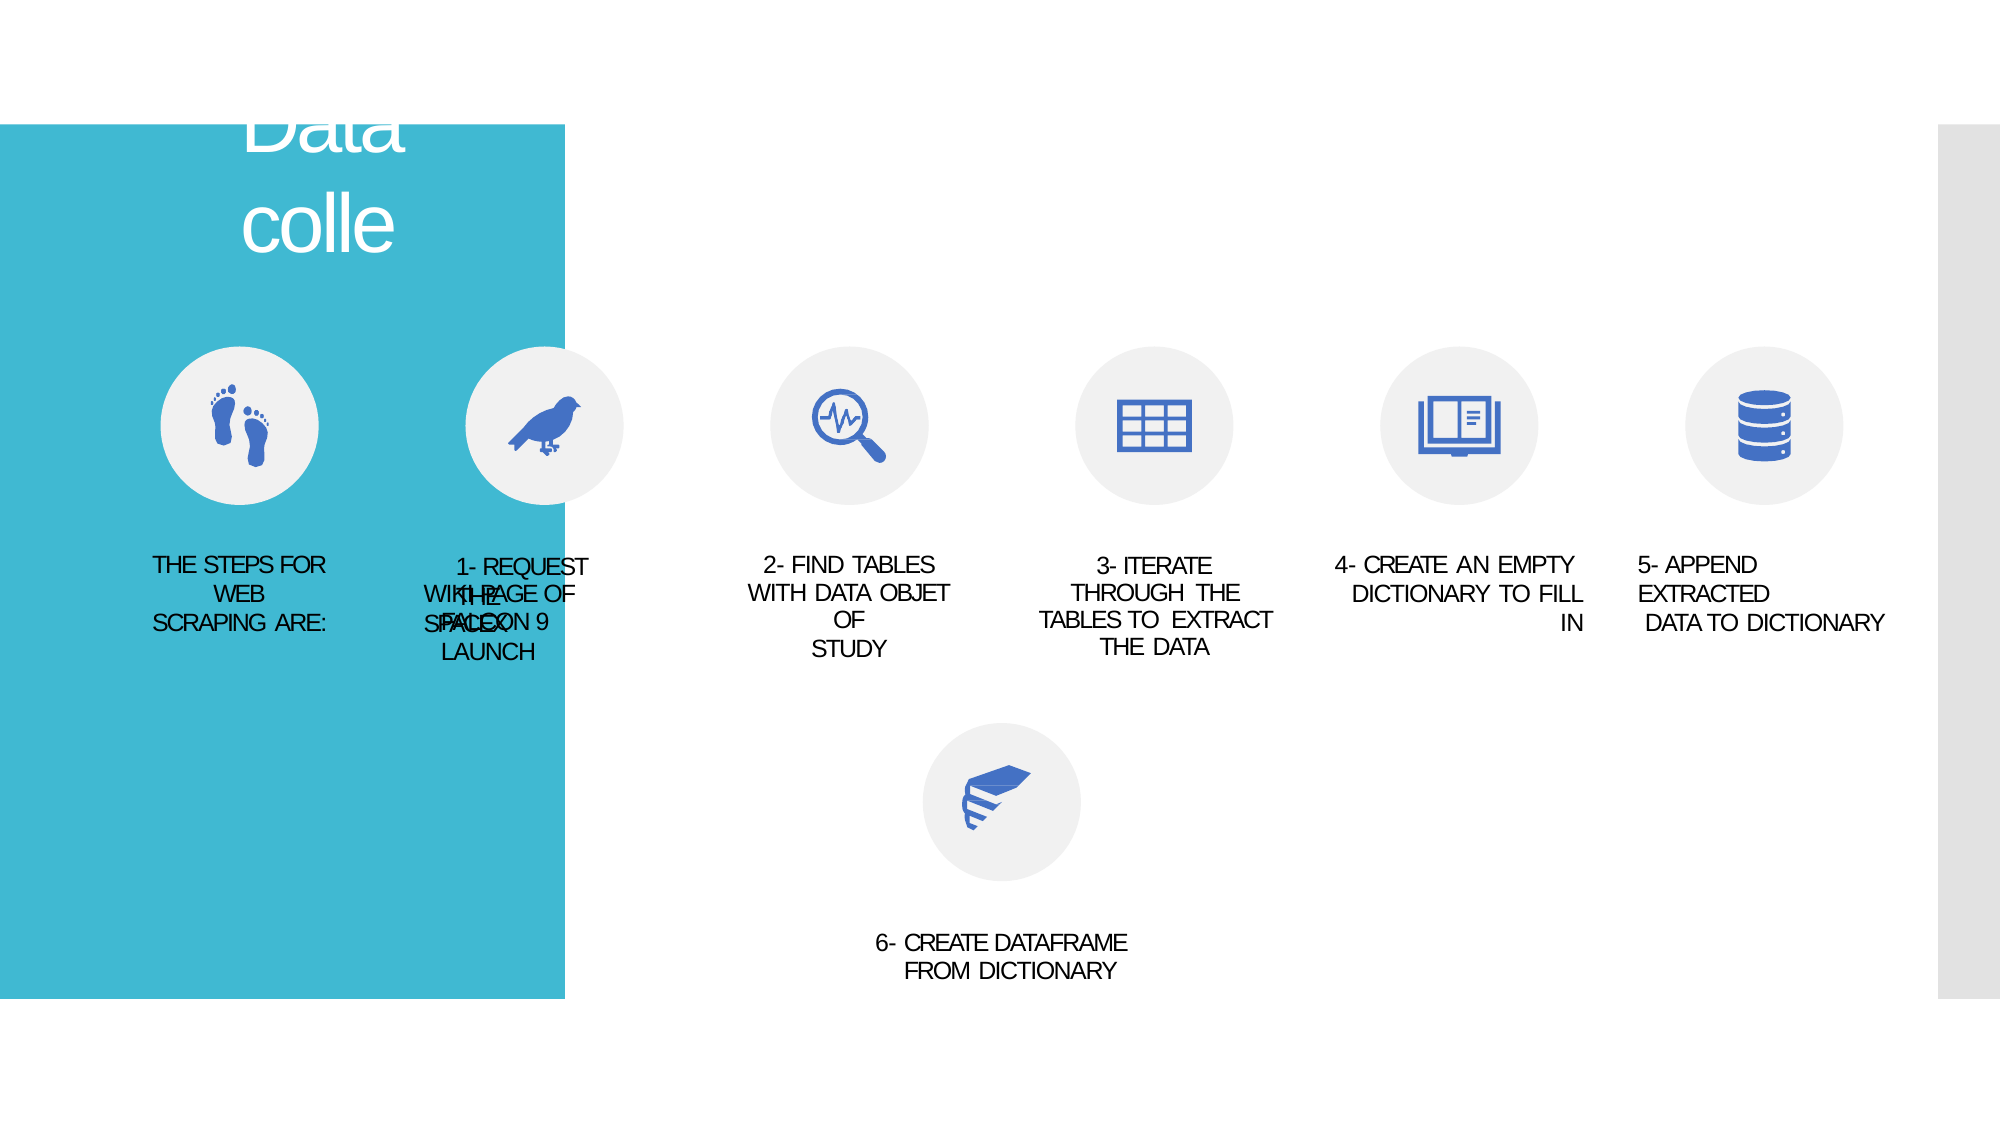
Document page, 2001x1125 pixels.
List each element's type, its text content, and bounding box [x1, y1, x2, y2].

text_box FALCON 9 LAUNCH [438, 603, 651, 665]
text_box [465, 346, 625, 506]
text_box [1075, 346, 1234, 506]
text_box 3- ITERATE THROUGH THE TABLES TO EXTRACT THE DATA [1035, 547, 1273, 662]
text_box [922, 722, 1082, 882]
text_box WIKI PAGE OF SPACEX [421, 575, 668, 638]
text_box [1938, 124, 2000, 999]
text_box THE STEPS FOR WEB SCRAPING ARE: [126, 547, 354, 637]
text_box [1684, 346, 1844, 506]
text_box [160, 346, 320, 506]
text_box 1- REQUEST THE [453, 547, 636, 575]
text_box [769, 346, 930, 506]
text_box 5- APPEND EXTRACTED DATA TO DICTIONARY [1635, 547, 1894, 637]
text_box 4- CREATE AN EMPTY DICTIONARY TO FILL IN [1328, 547, 1586, 637]
title Data colle [237, 66, 575, 269]
text_box 6- CREATE DATAFRAME FROM DICTIONARY [872, 924, 1131, 985]
text_box [0, 124, 565, 999]
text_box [1379, 346, 1539, 506]
text_box 2- FIND TABLES WITH DATA OBJET OF STUDY [731, 547, 968, 663]
